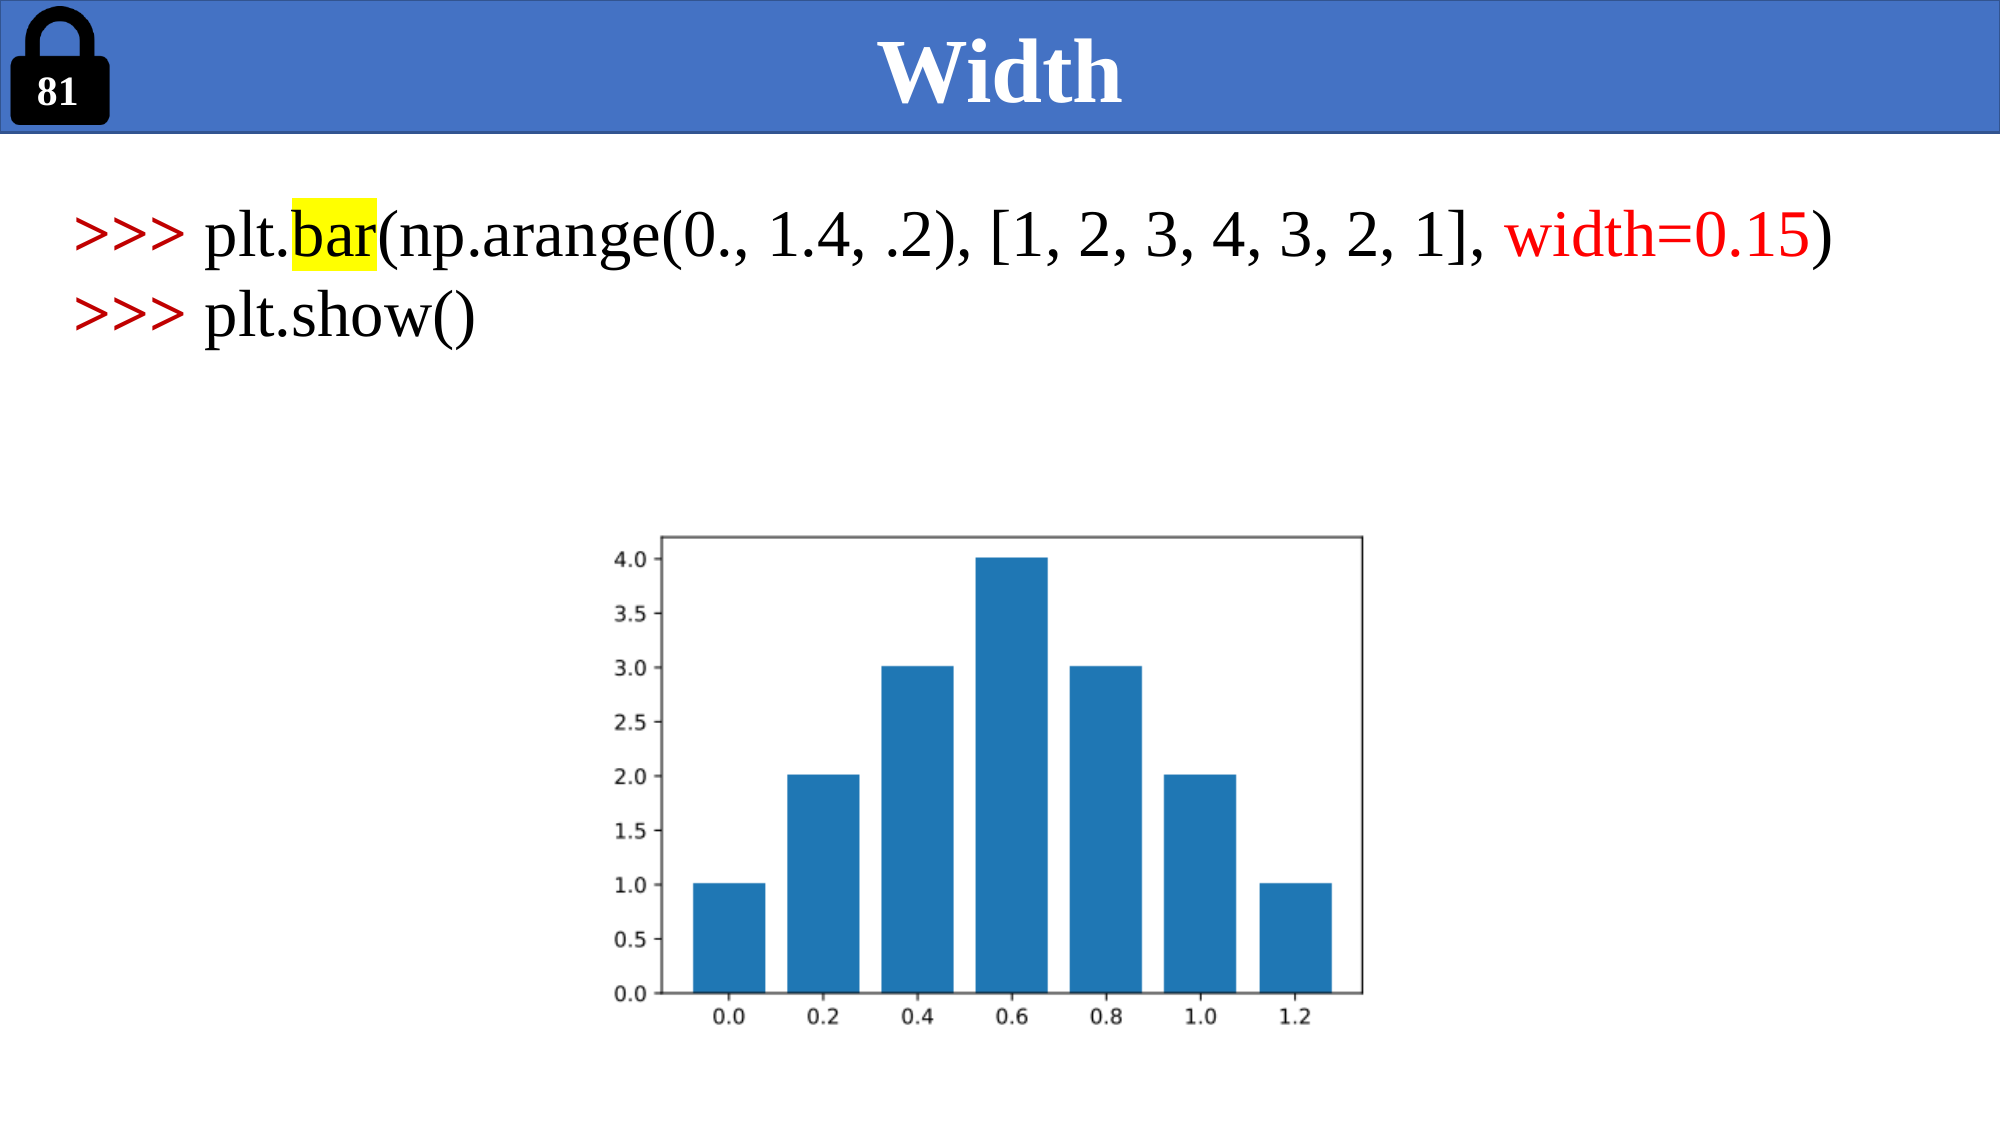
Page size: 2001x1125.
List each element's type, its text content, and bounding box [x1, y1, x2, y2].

picture [0, 6, 119, 125]
picture [549, 465, 1450, 1066]
text_box Width [0, 0, 2000, 134]
text_box >>> plt.bar(np.arange(0., 1.4, .2), [1, 2, 3, 4, 3, 2, 1], width=0.15) >>> plt.show() [58, 182, 1918, 358]
